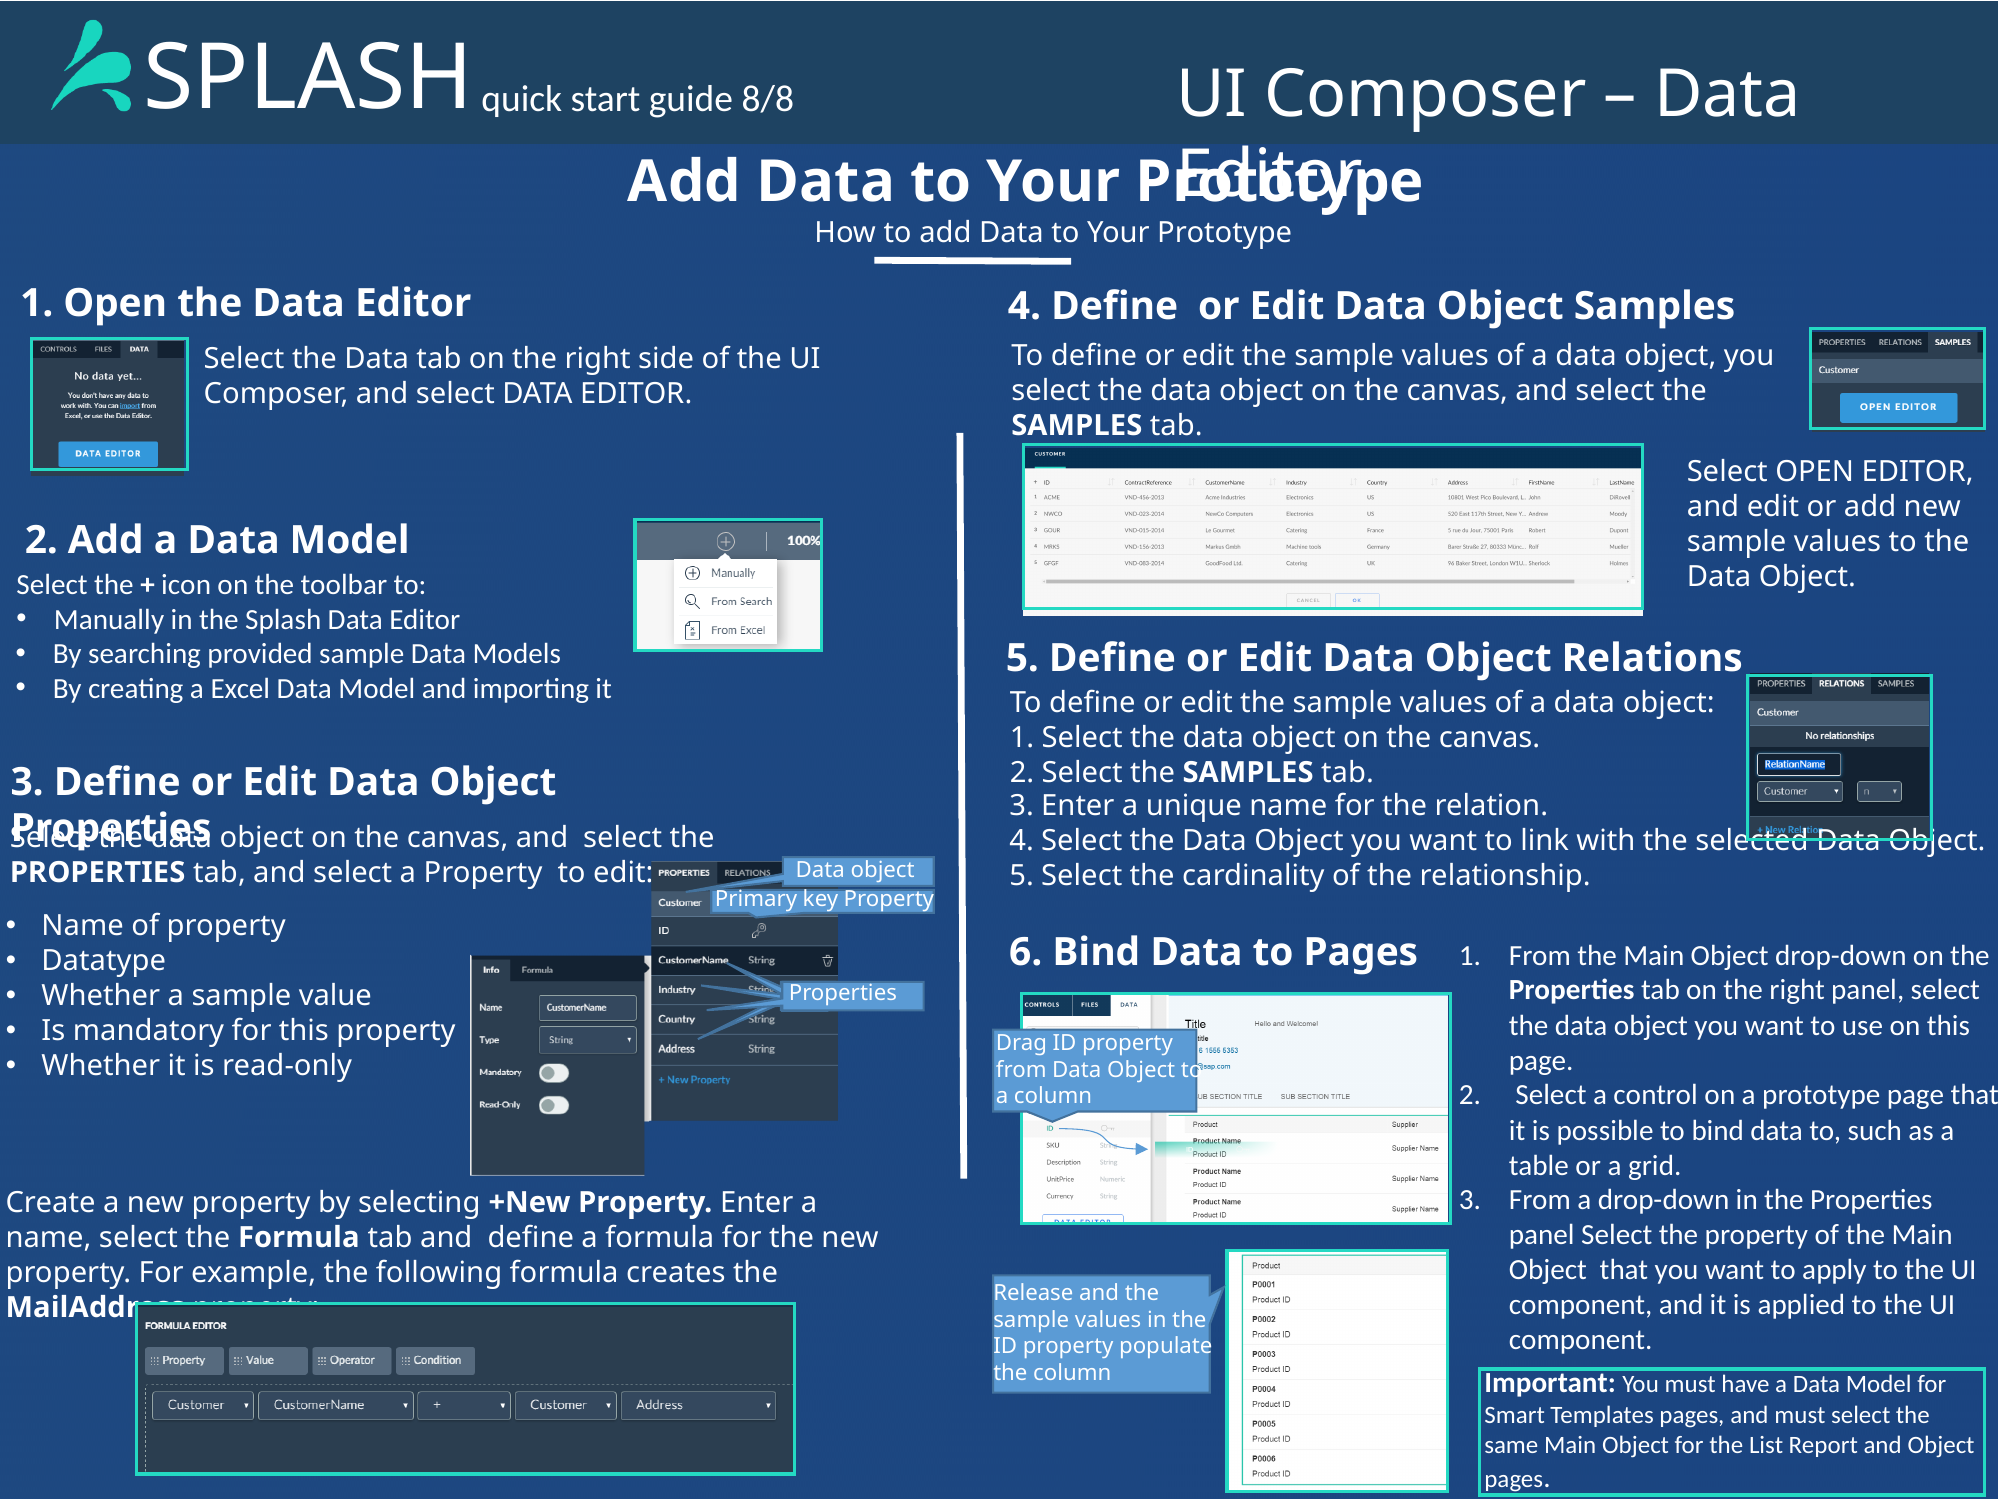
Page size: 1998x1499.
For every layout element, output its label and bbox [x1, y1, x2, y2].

picture [0, 1, 1998, 1499]
text_box [1059, 1128, 1149, 1150]
text_box [959, 432, 964, 1179]
